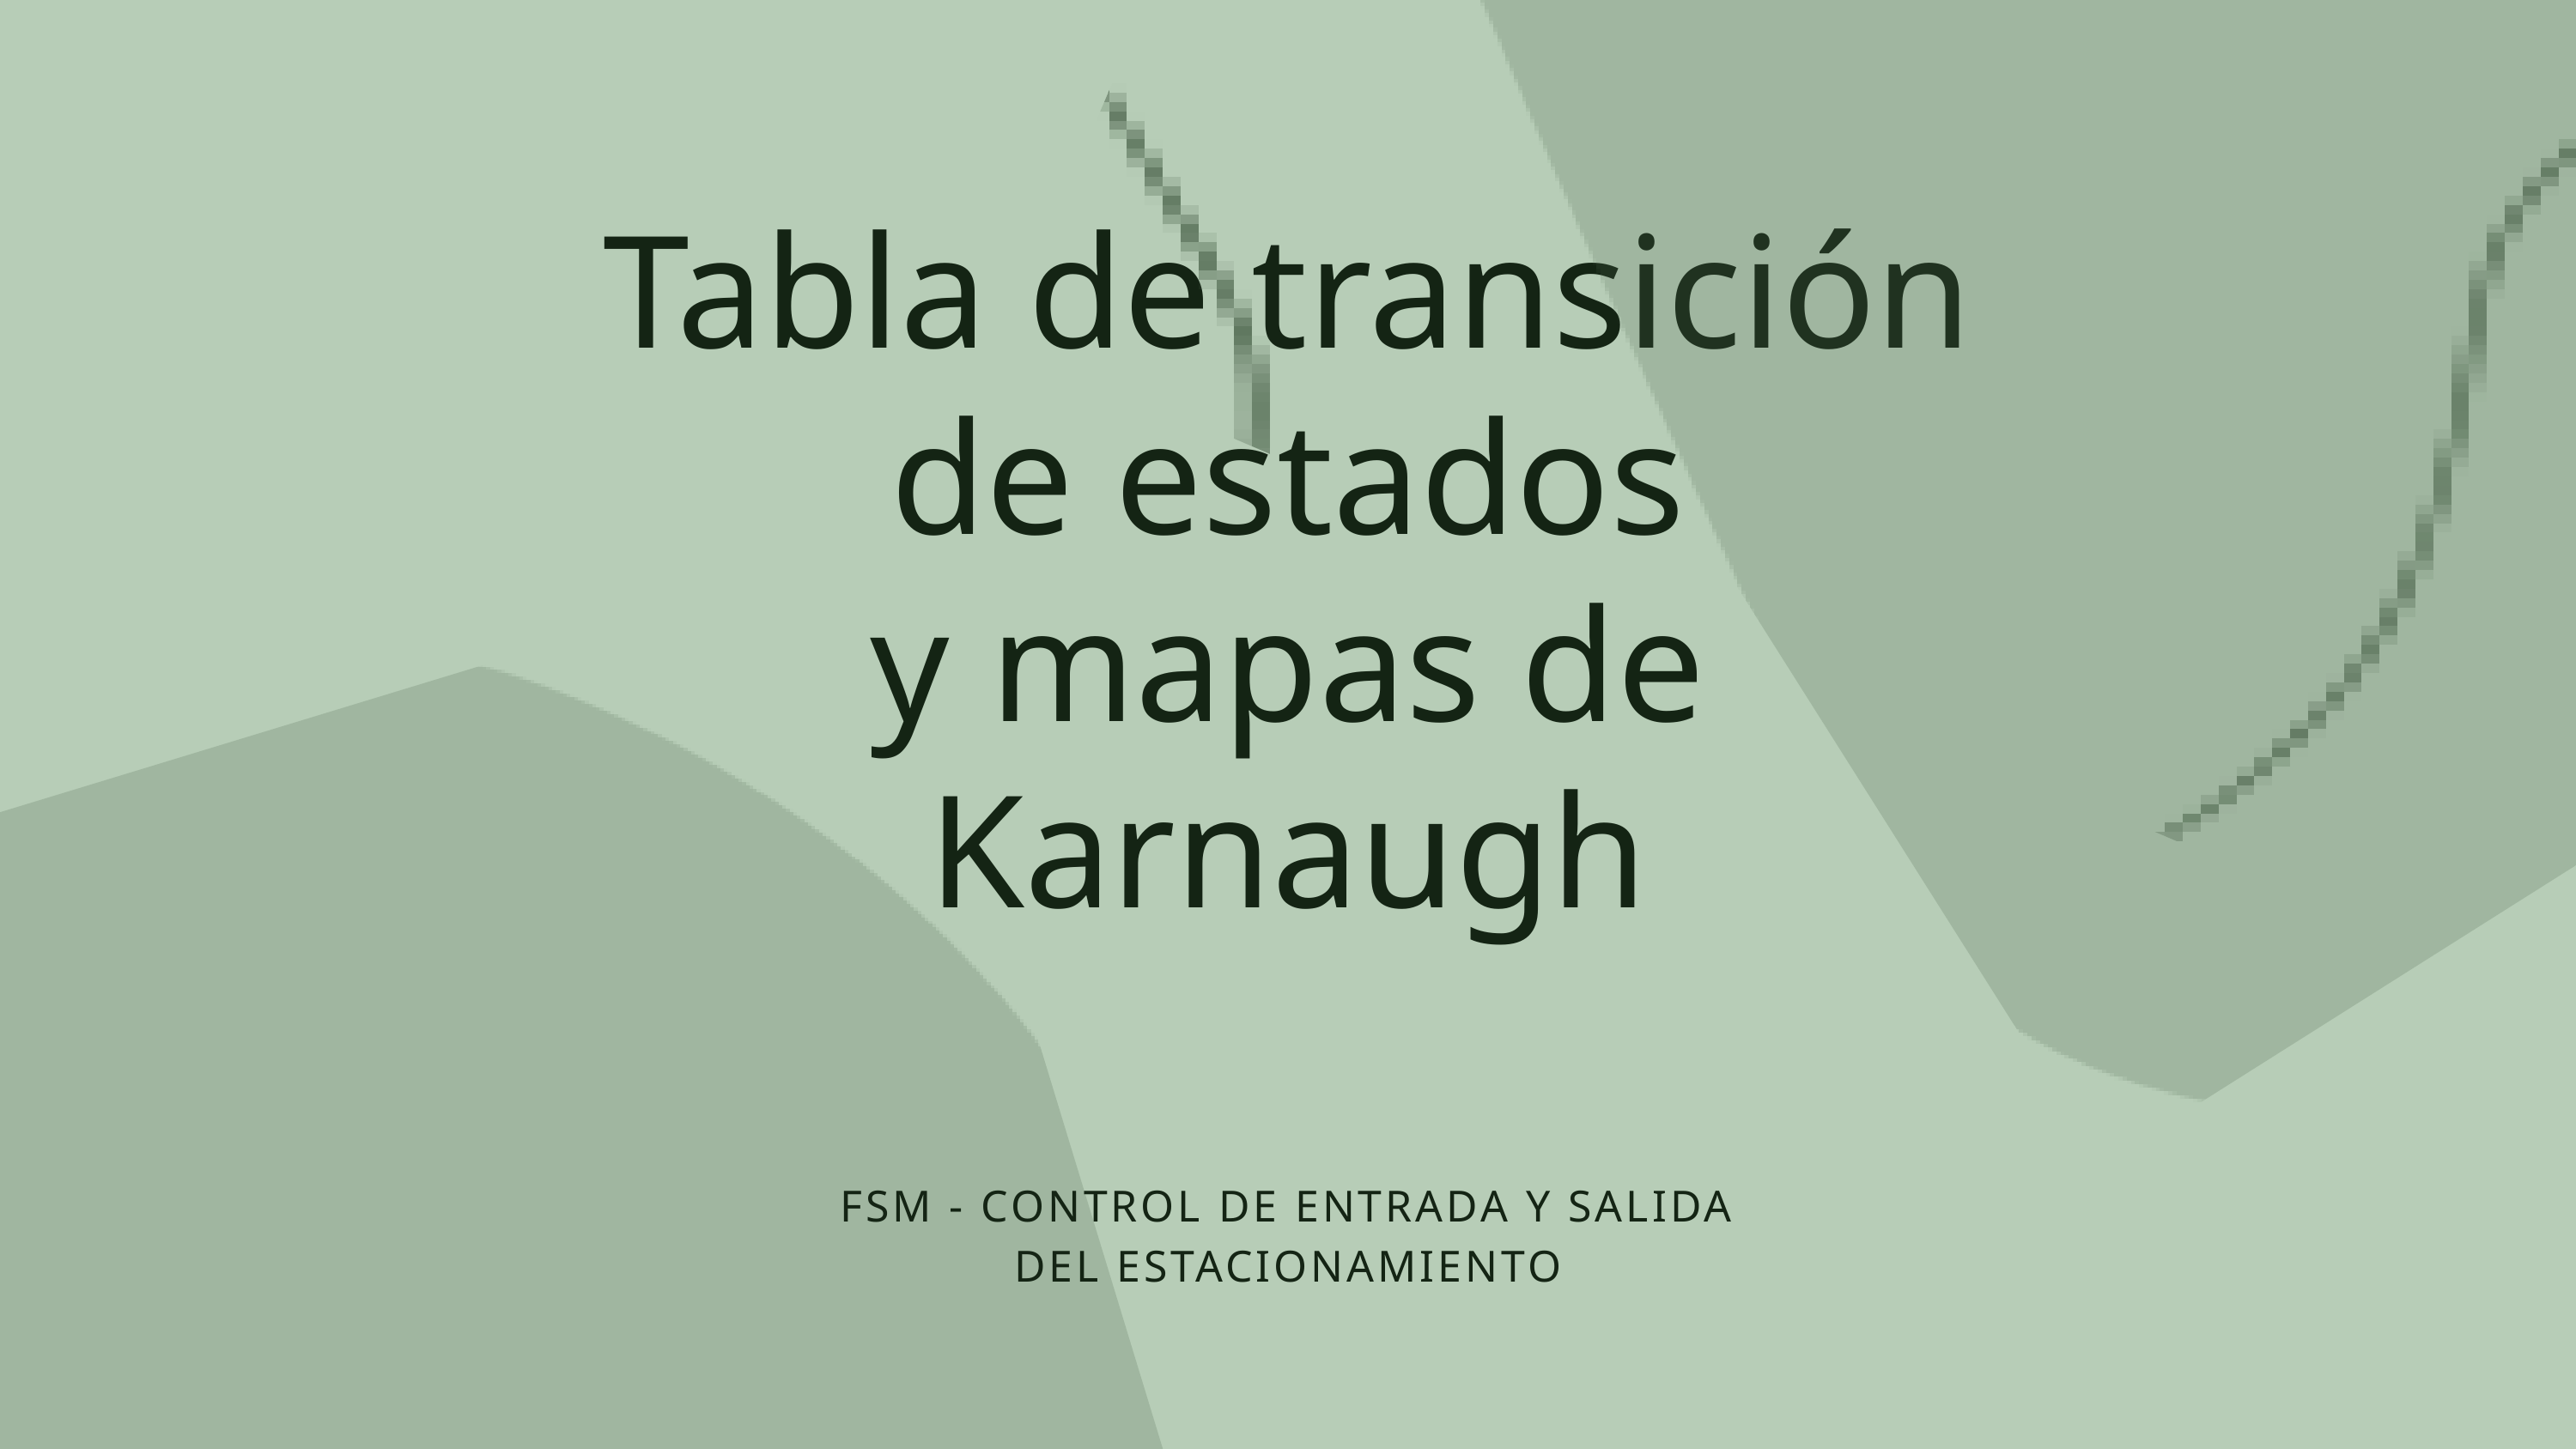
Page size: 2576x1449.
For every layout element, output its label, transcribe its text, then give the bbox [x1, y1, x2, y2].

text_box [1795, 679, 2438, 1165]
text_box [1002, 0, 2576, 1012]
text_box FSM - CONTROL DE ENTRADA Y SALIDA DEL ESTACIONAMIENTO [820, 1170, 1756, 1291]
text_box [0, 542, 1163, 1449]
text_box Tabla de transición de estados y mapas de Karnaugh [577, 192, 1959, 940]
